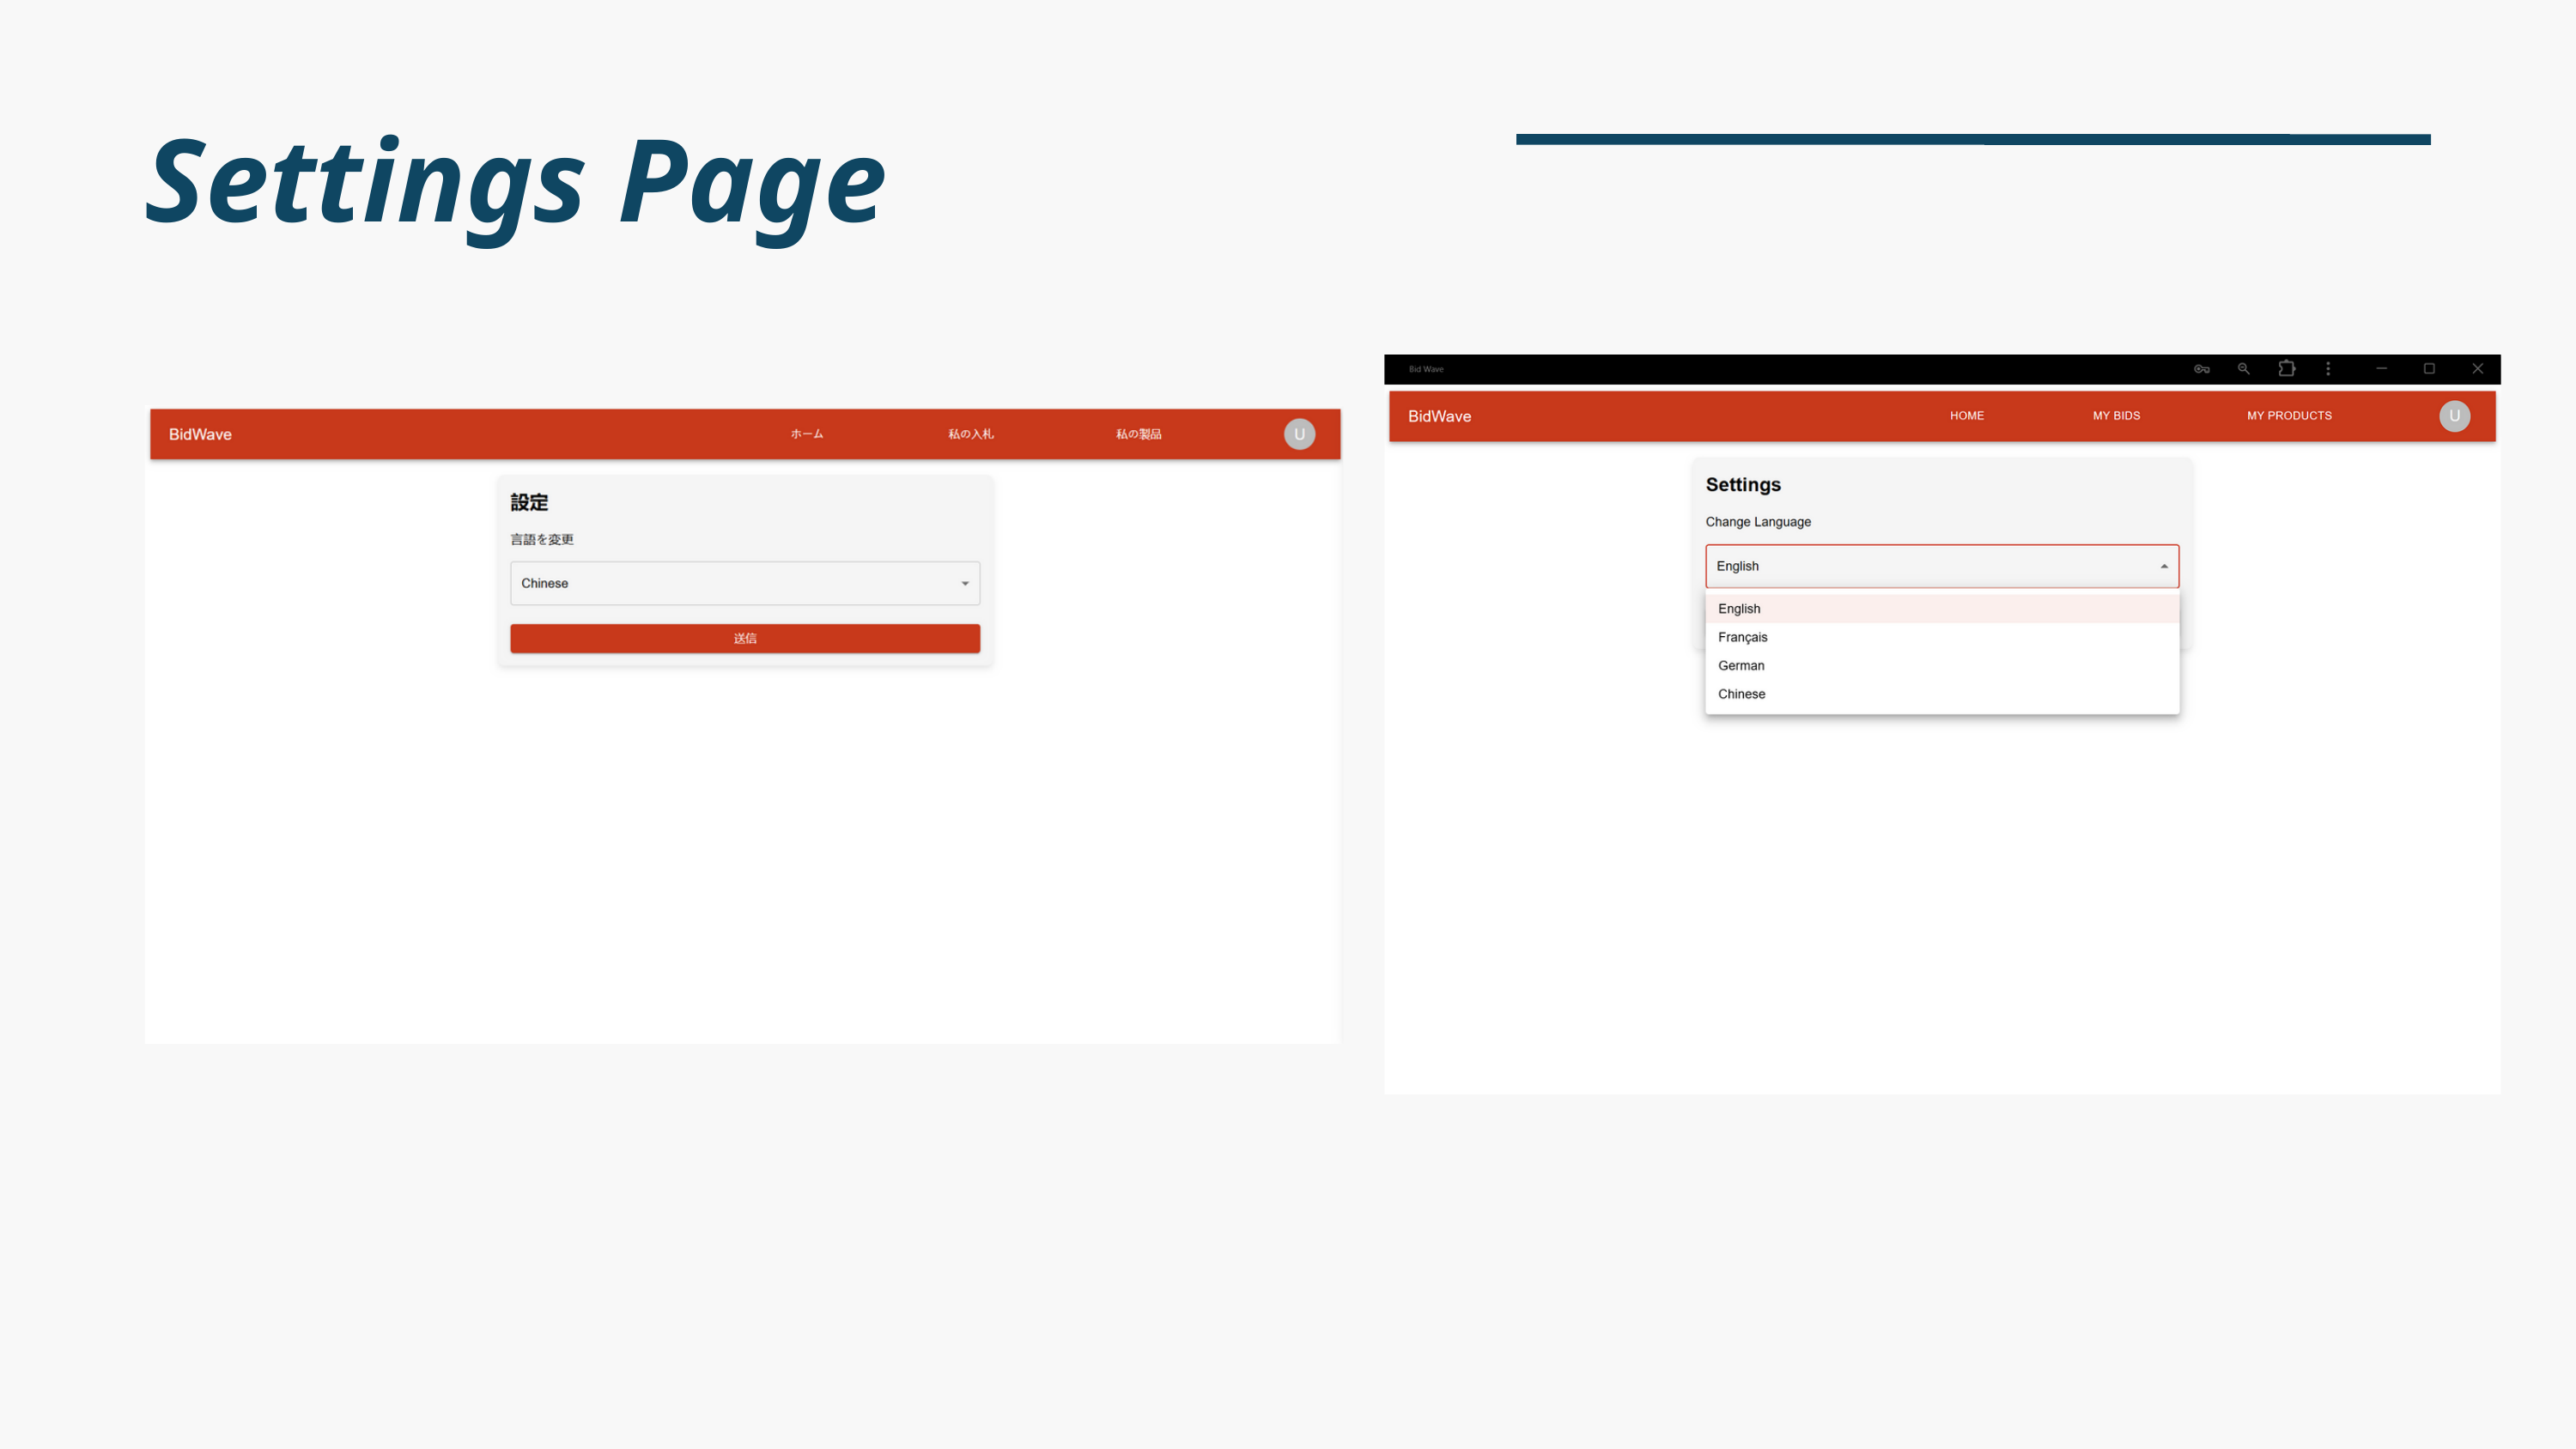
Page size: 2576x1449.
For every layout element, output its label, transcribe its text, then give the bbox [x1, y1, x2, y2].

text_box Settings Page [144, 84, 1289, 246]
text_box [1384, 355, 2501, 1094]
text_box [144, 405, 1344, 1044]
